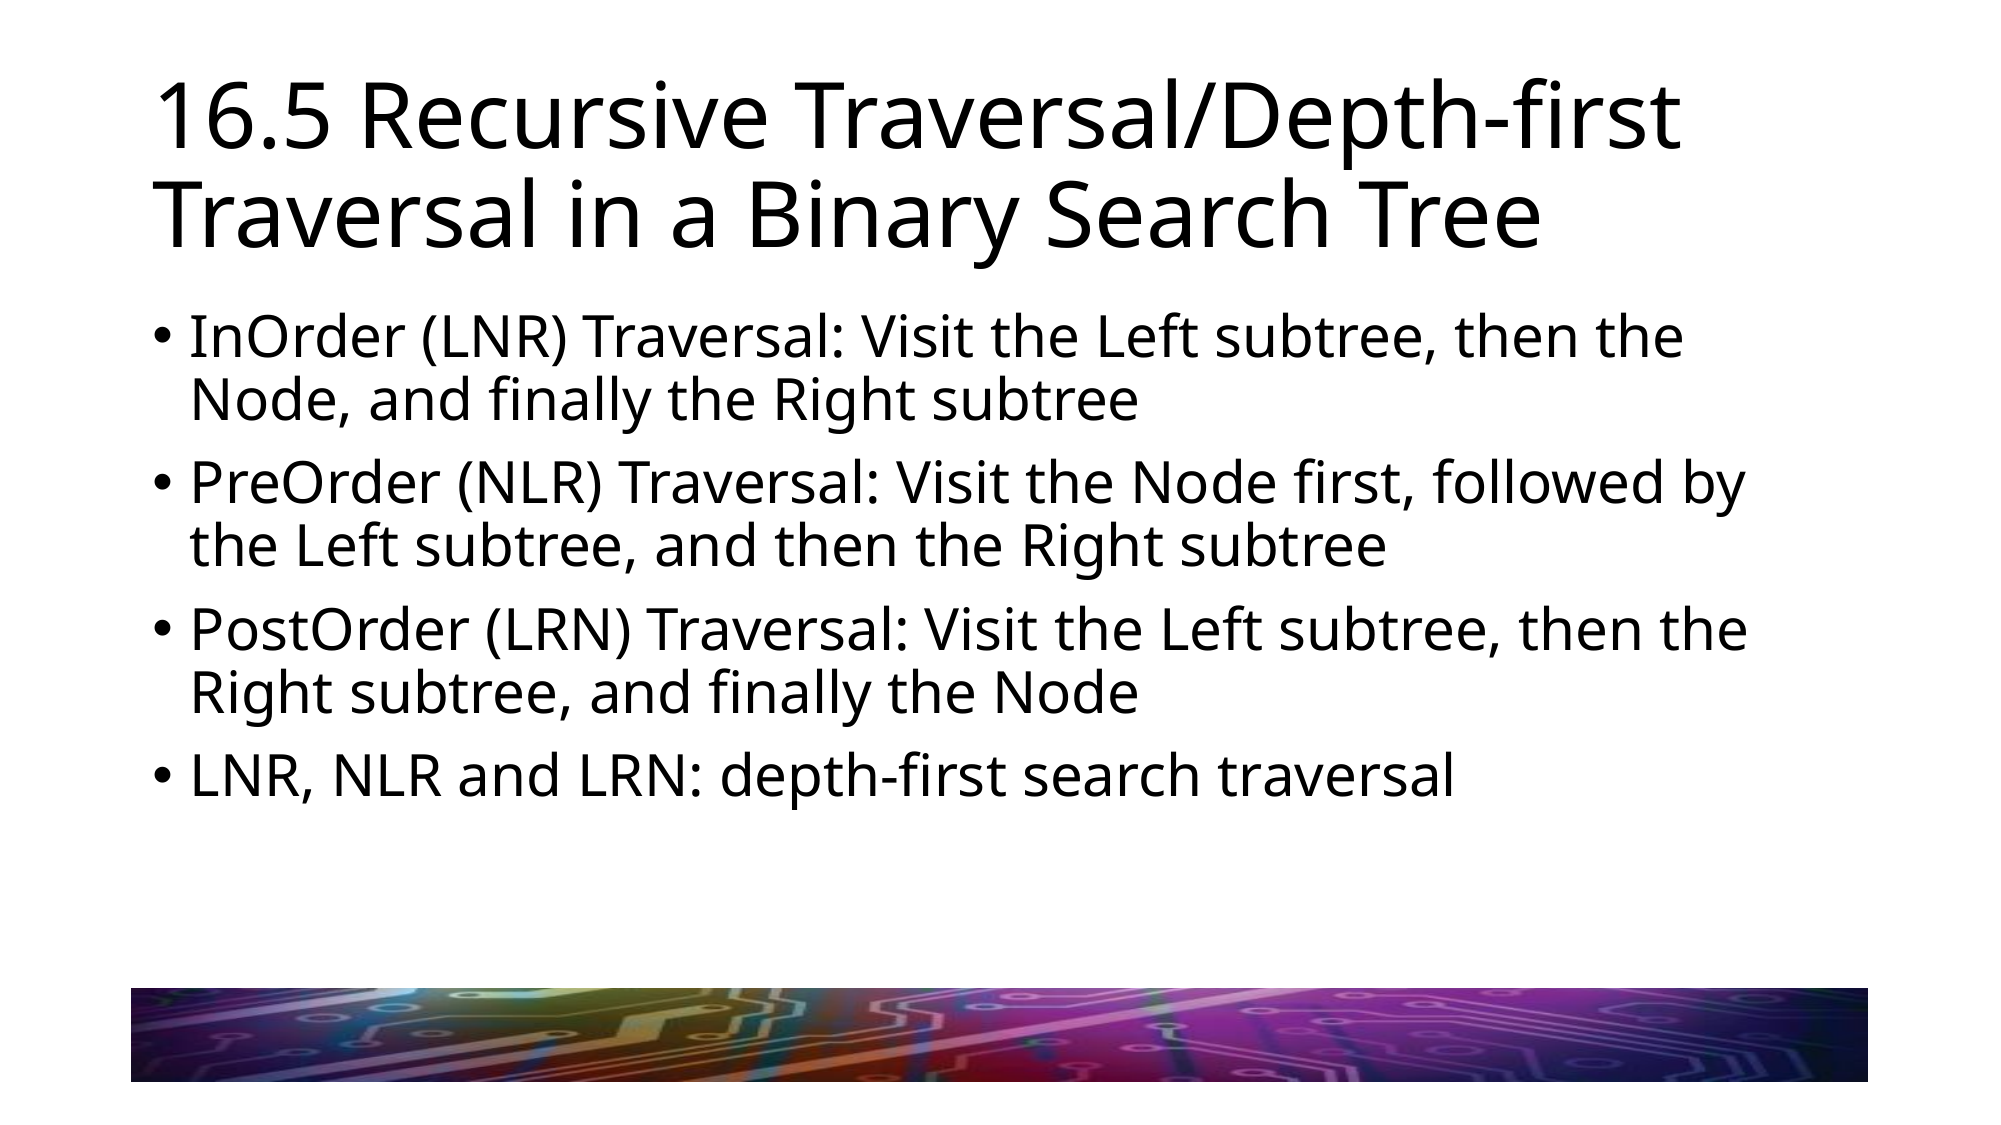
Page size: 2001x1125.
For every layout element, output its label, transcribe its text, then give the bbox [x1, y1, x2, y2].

picture [131, 988, 1869, 1083]
title 16.5 Recursive Traversal/Depth-first Traversal in a Binary Search Tree [137, 59, 1863, 278]
list InOrder (LNR) Traversal: Visit the Left subtree, then the Node, and finally the Right subtree PreOrder (NLR) Traversal: Visit the Node first, followed by the Left subtree, and then the Right subtree PostOrder (LRN) Traversal: Visit the Left subtree, then the Right subtree, and finally the Node LNR, NLR and LRN: depth-first search traversal [137, 299, 1863, 988]
